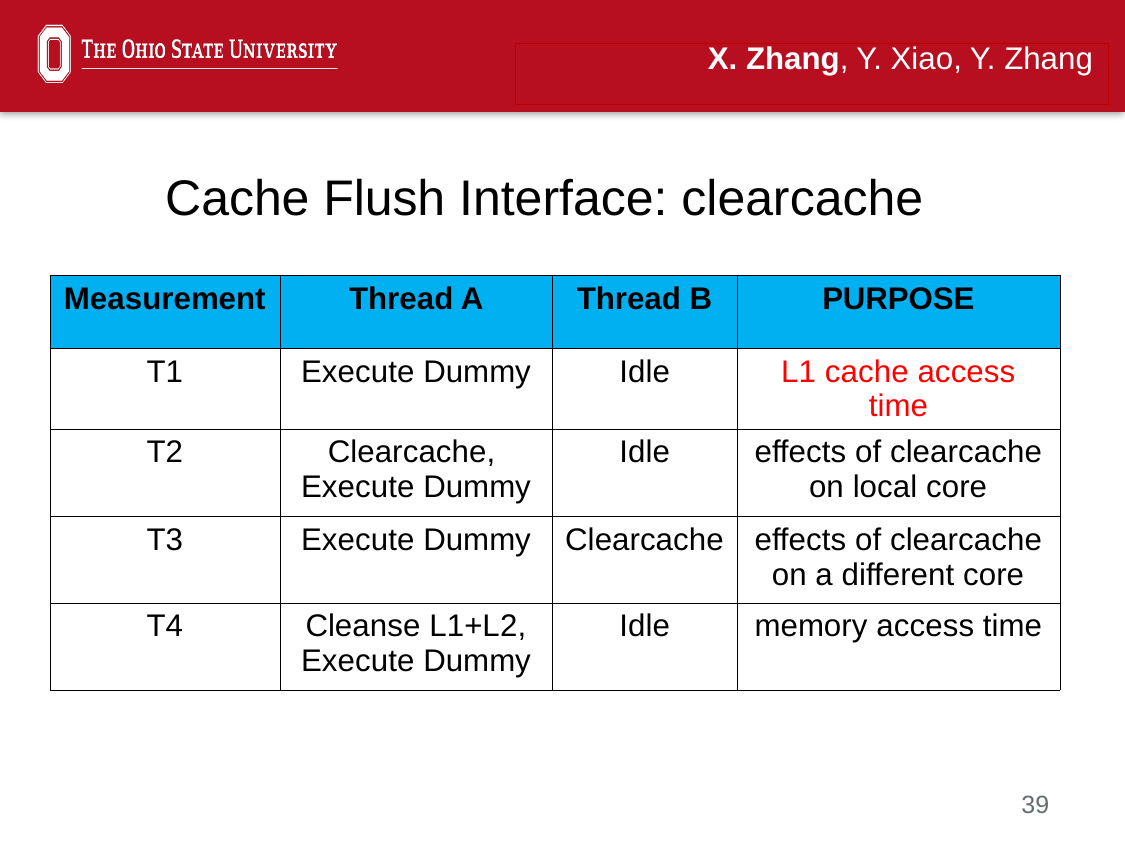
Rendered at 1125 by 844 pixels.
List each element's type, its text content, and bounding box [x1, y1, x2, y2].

table_cell Idle [553, 430, 737, 516]
table_header Thread B [553, 276, 737, 348]
table_cell Idle [553, 349, 737, 429]
picture [37, 24, 338, 83]
table_header PURPOSE [738, 276, 1060, 348]
table_cell effects of clearcache on local core [738, 430, 1060, 516]
table_header Measurement [51, 276, 280, 348]
text_box Cache Flush Interface: clearcache [80, 157, 1008, 233]
table_cell Cleanse L1+L2, Execute Dummy [281, 604, 552, 690]
table_cell T3 [51, 517, 280, 603]
table_cell L1 cache access time [738, 349, 1060, 429]
table_cell Execute Dummy [281, 517, 552, 603]
table_cell T2 [51, 430, 280, 516]
table_cell T4 [51, 604, 280, 690]
table_header Thread A [281, 276, 552, 348]
table_cell effects of clearcache on a different core [738, 517, 1060, 603]
table_cell Clearcache [553, 517, 737, 603]
table_cell T1 [51, 349, 280, 429]
table_cell Clearcache, Execute Dummy [281, 430, 552, 516]
table_cell Execute Dummy [281, 349, 552, 429]
table_cell Idle [553, 604, 737, 690]
list X. Zhang, Y. Xiao, Y. Zhang [515, 43, 1109, 105]
table_cell memory access time [738, 604, 1060, 690]
